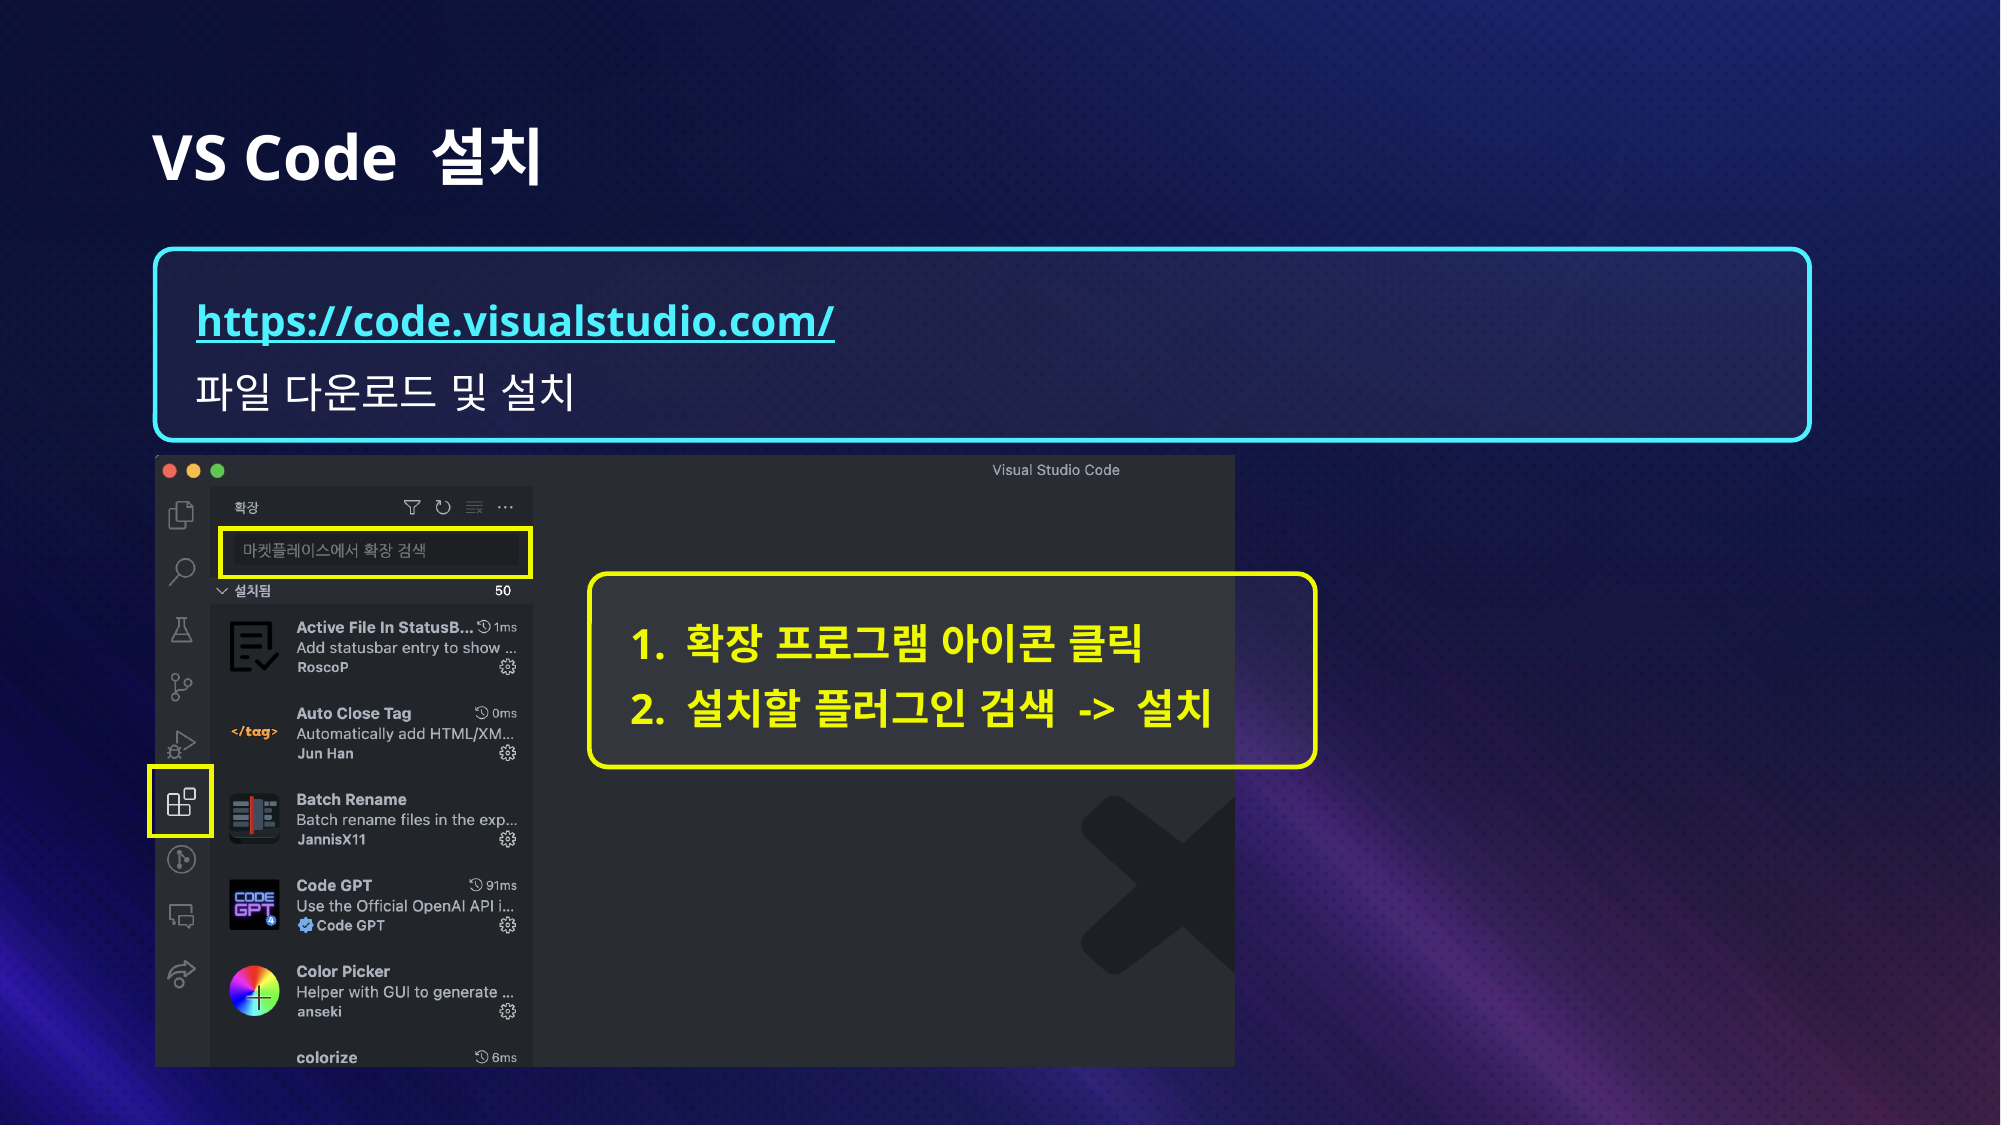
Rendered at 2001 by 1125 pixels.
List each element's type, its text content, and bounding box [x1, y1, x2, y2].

title VS Code 설치 [137, 105, 1863, 216]
text_box 1. 확장 프로그램 아이콘 클릭 2. 설치할 플러그인 검색 -> 설치 [1235, 572, 1317, 768]
picture [0, 0, 2001, 1125]
text_box https://code.visualstudio.com/ 파일 다운로드 및 설치 [154, 247, 1811, 442]
text_box [148, 766, 155, 837]
